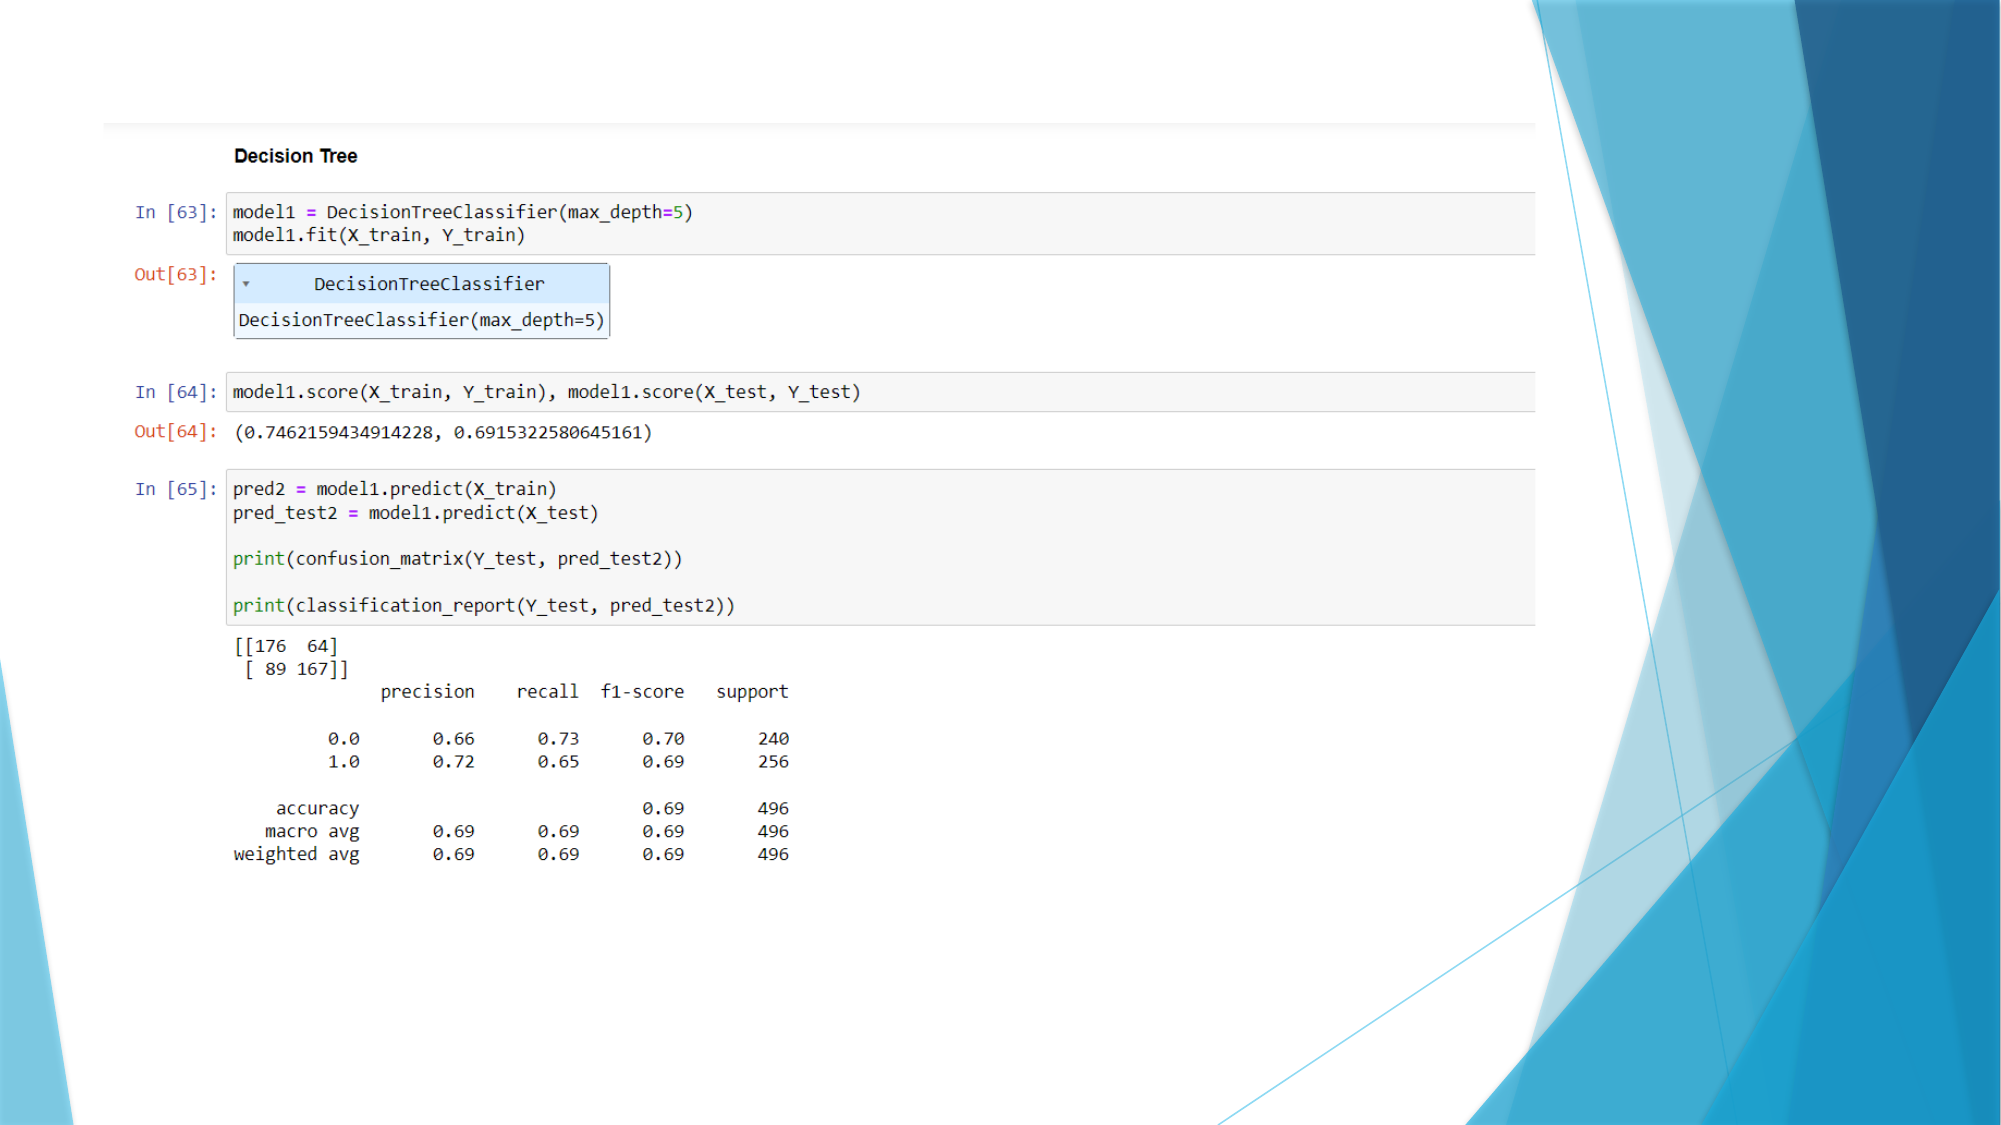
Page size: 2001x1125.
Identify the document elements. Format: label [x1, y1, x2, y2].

picture [102, 123, 1536, 912]
